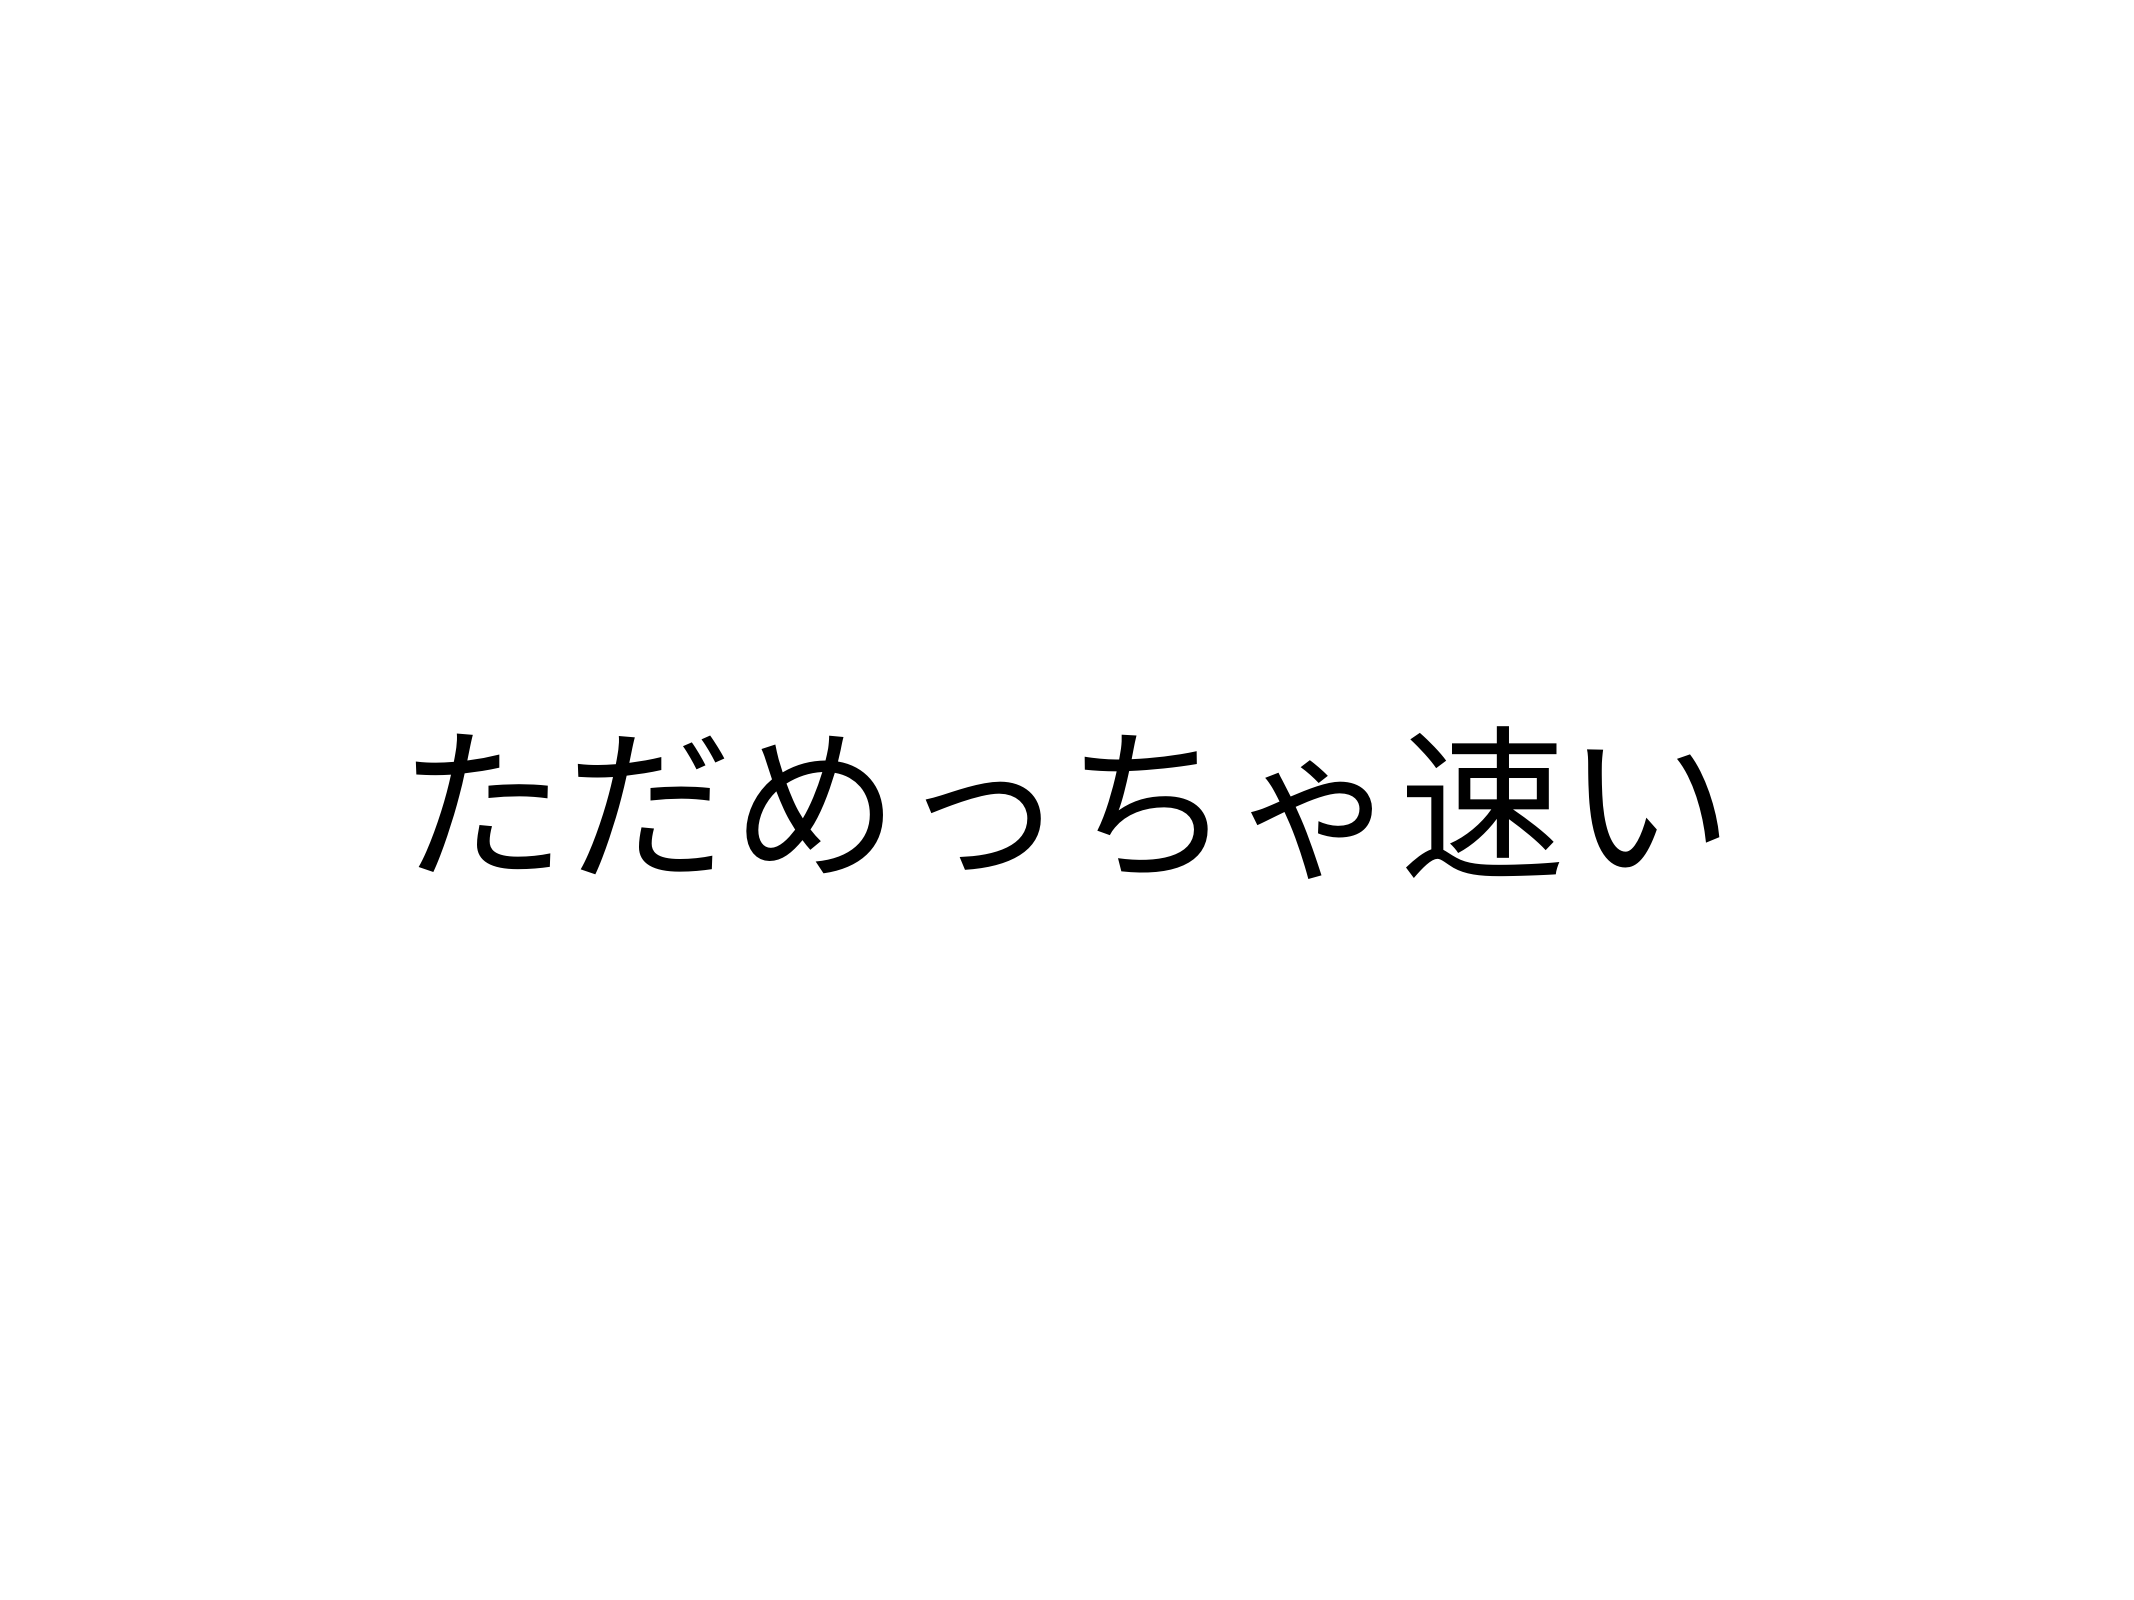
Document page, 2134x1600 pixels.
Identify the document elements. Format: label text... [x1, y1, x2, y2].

title ただめっちゃ速い [155, 459, 1978, 1141]
